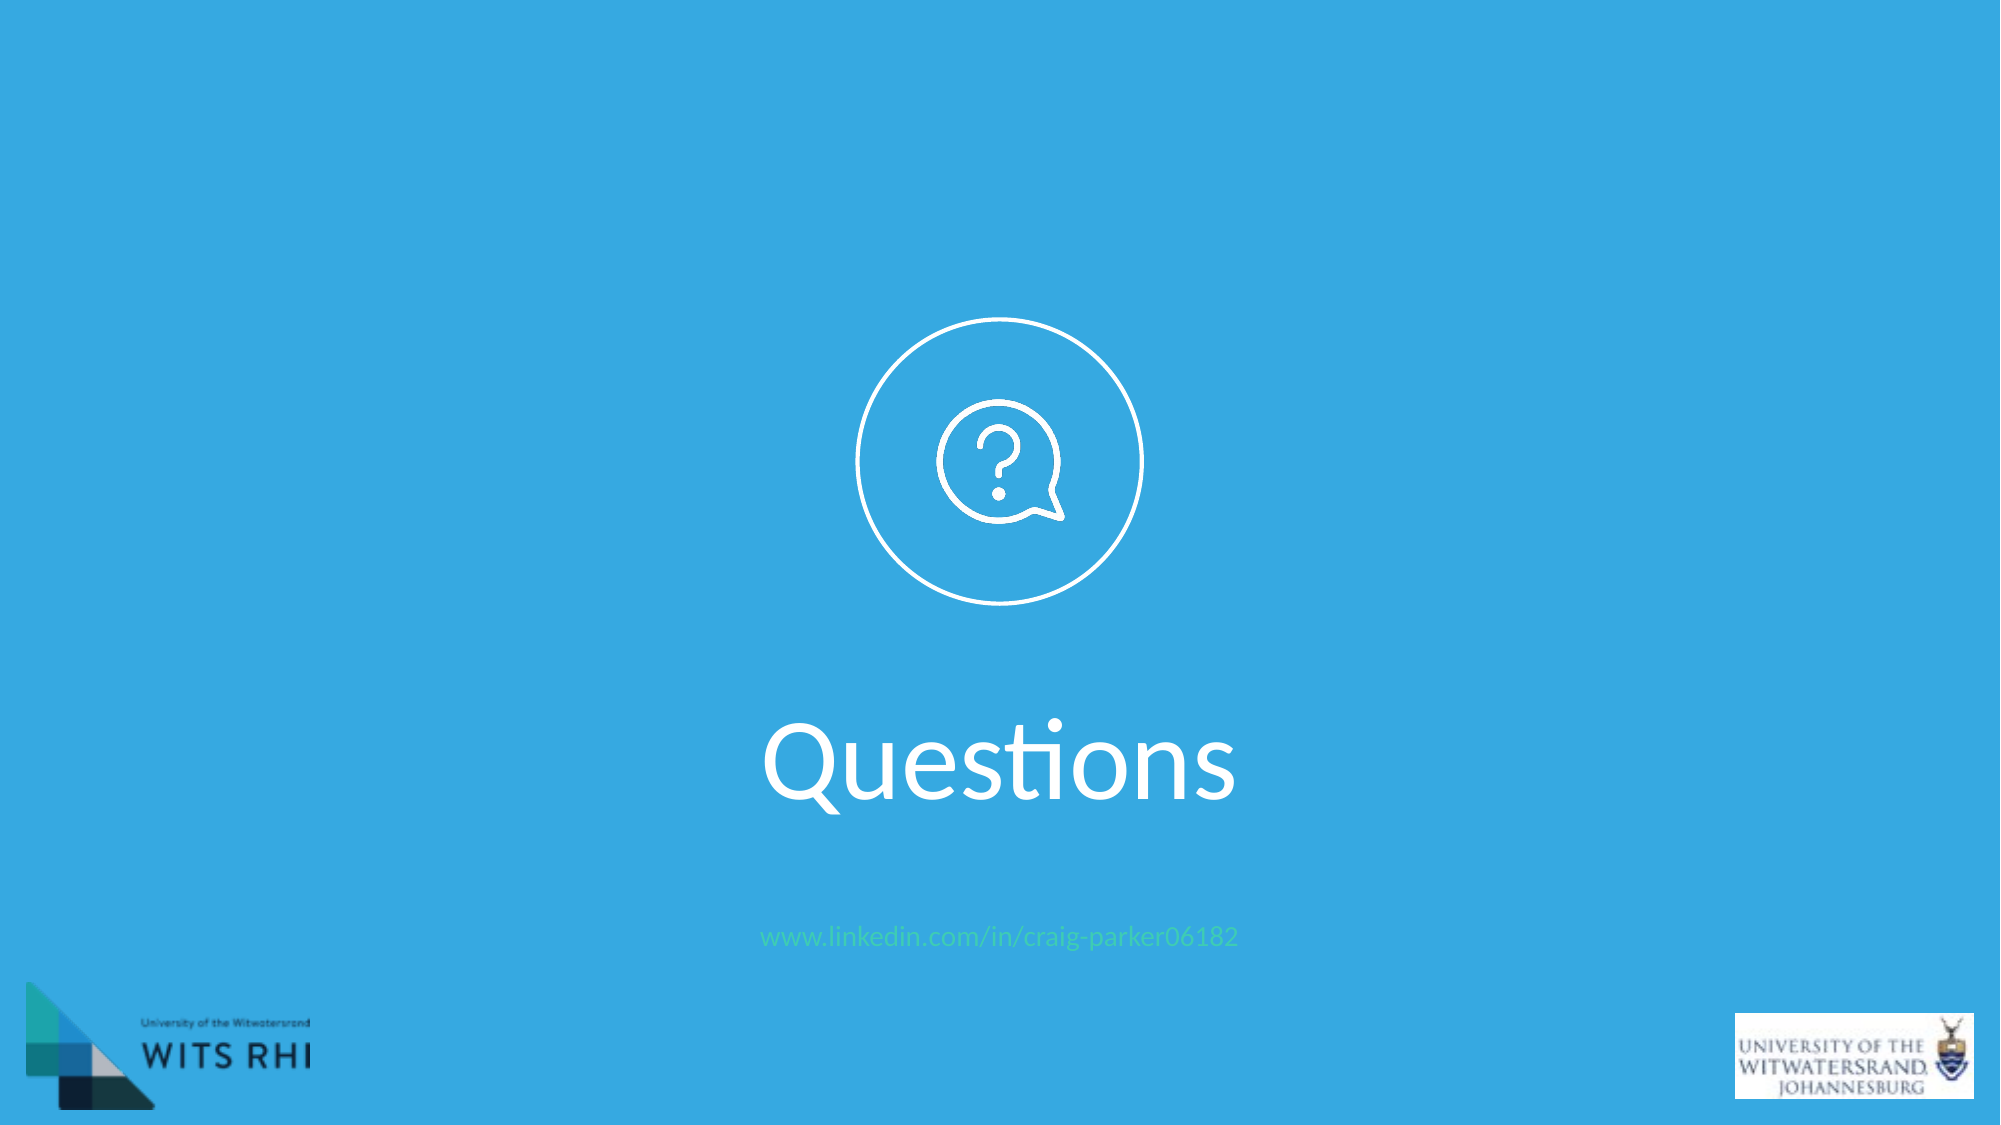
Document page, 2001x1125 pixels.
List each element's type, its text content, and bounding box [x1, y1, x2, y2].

text_box [857, 319, 1142, 604]
picture [26, 982, 310, 1110]
picture [936, 399, 1065, 524]
text_box Questions www.linkedin.com/in/craig-parker06182 [413, 708, 1586, 823]
picture [1735, 1013, 1974, 1099]
